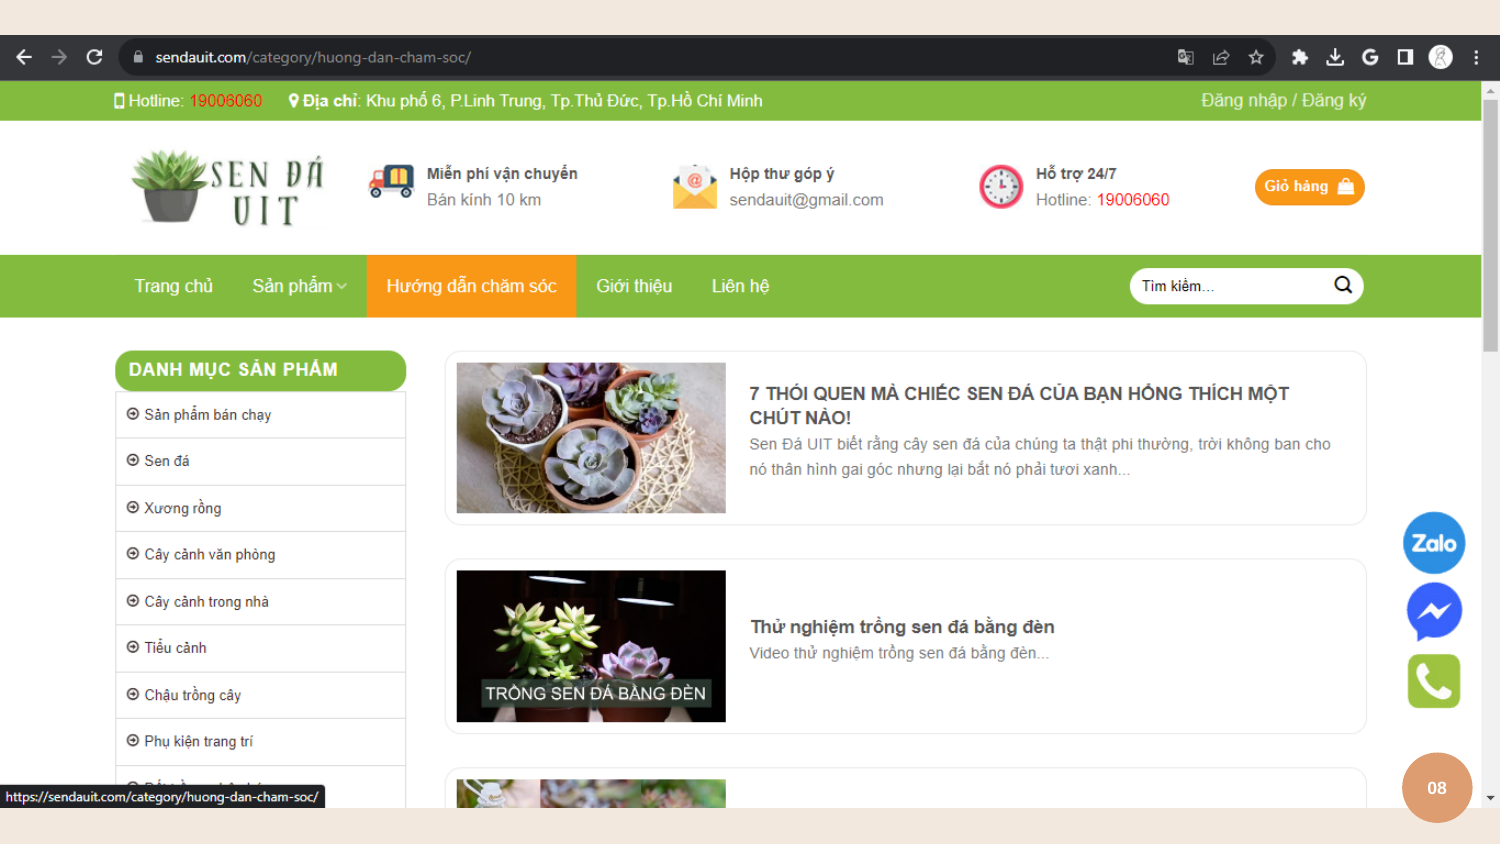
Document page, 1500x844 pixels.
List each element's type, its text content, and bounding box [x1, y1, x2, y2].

text_box 08 [1414, 817, 1461, 826]
picture [0, 35, 1500, 809]
